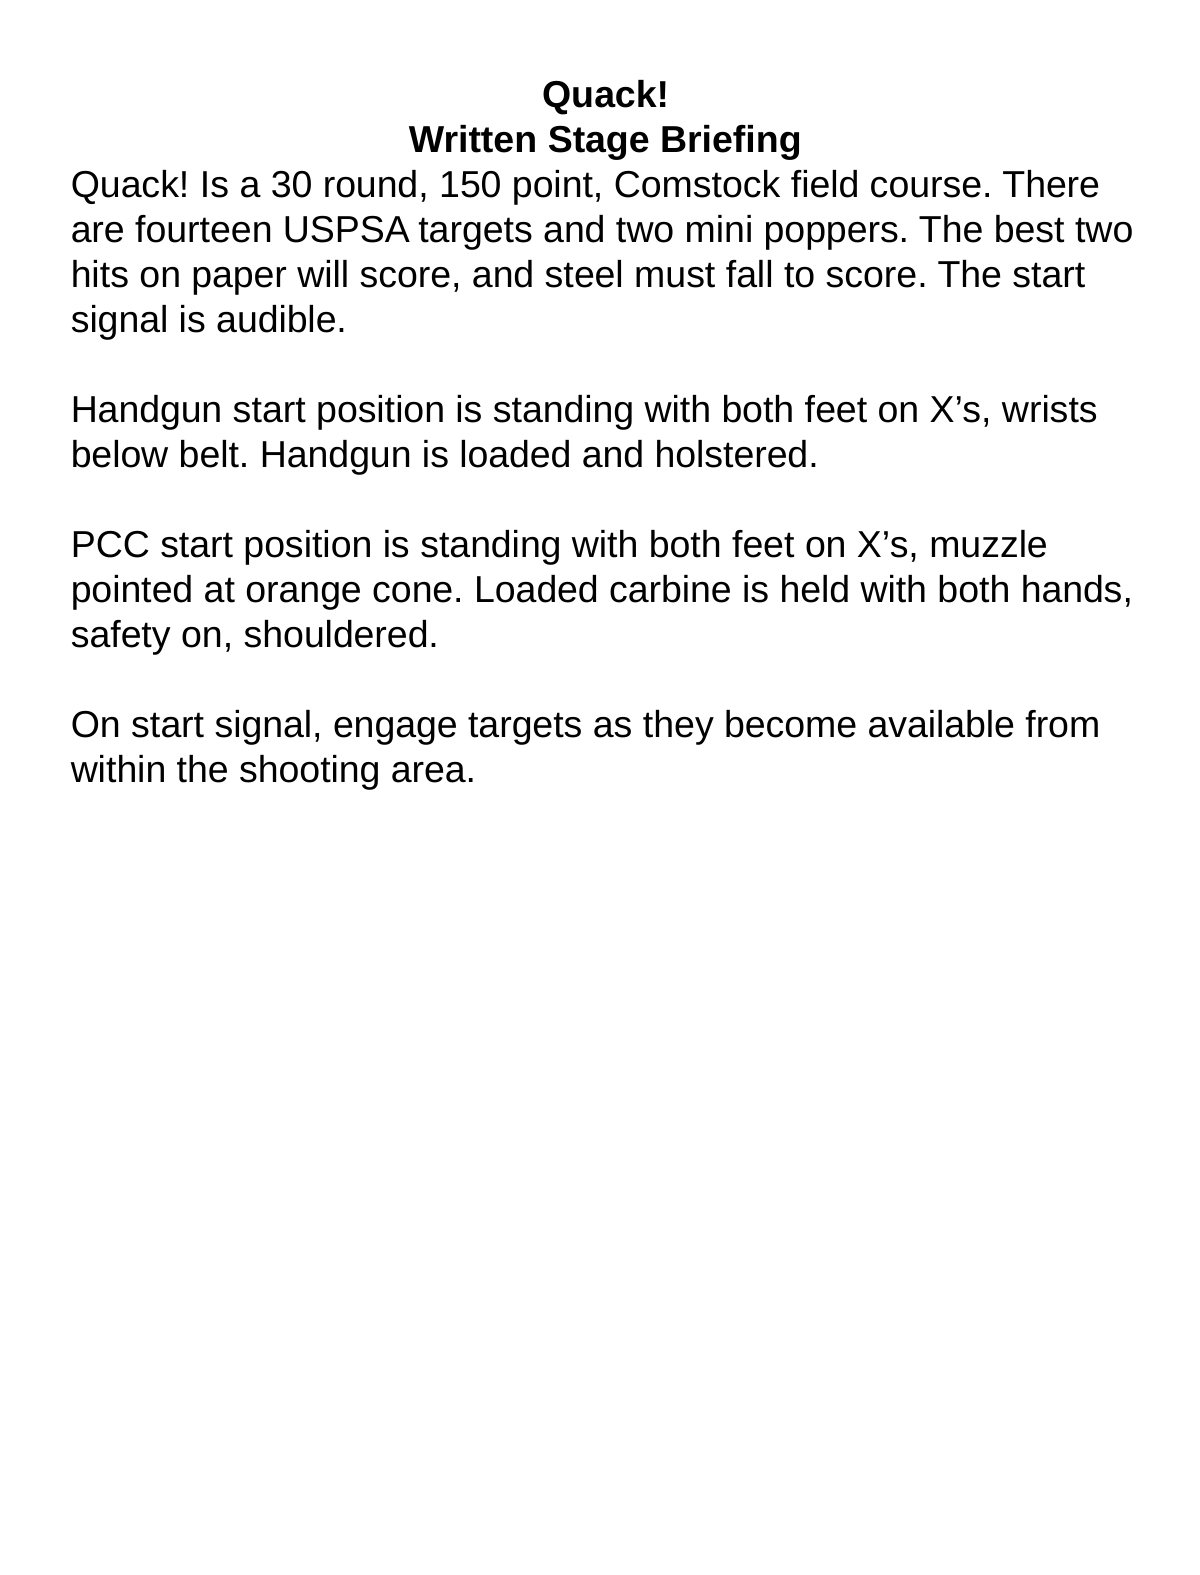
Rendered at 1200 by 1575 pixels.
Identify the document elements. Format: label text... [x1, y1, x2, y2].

text_box Quack! Written Stage Briefing Quack! Is a 30 round, 150 point, Comstock field course. There are fourteen USPSA targets and two mini poppers. The best two hits on paper will score, and steel must fall to score. The start signal is audible. Handgun start position is standing with both feet on X’s, wrists below belt. Handgun is loaded and holstered. PCC start position is standing with both feet on X’s, muzzle pointed at orange cone. Loaded carbine is held with both hands, safety on, shouldered. On start signal, engage targets as they become available from within the shooting area. [56, 63, 1156, 798]
